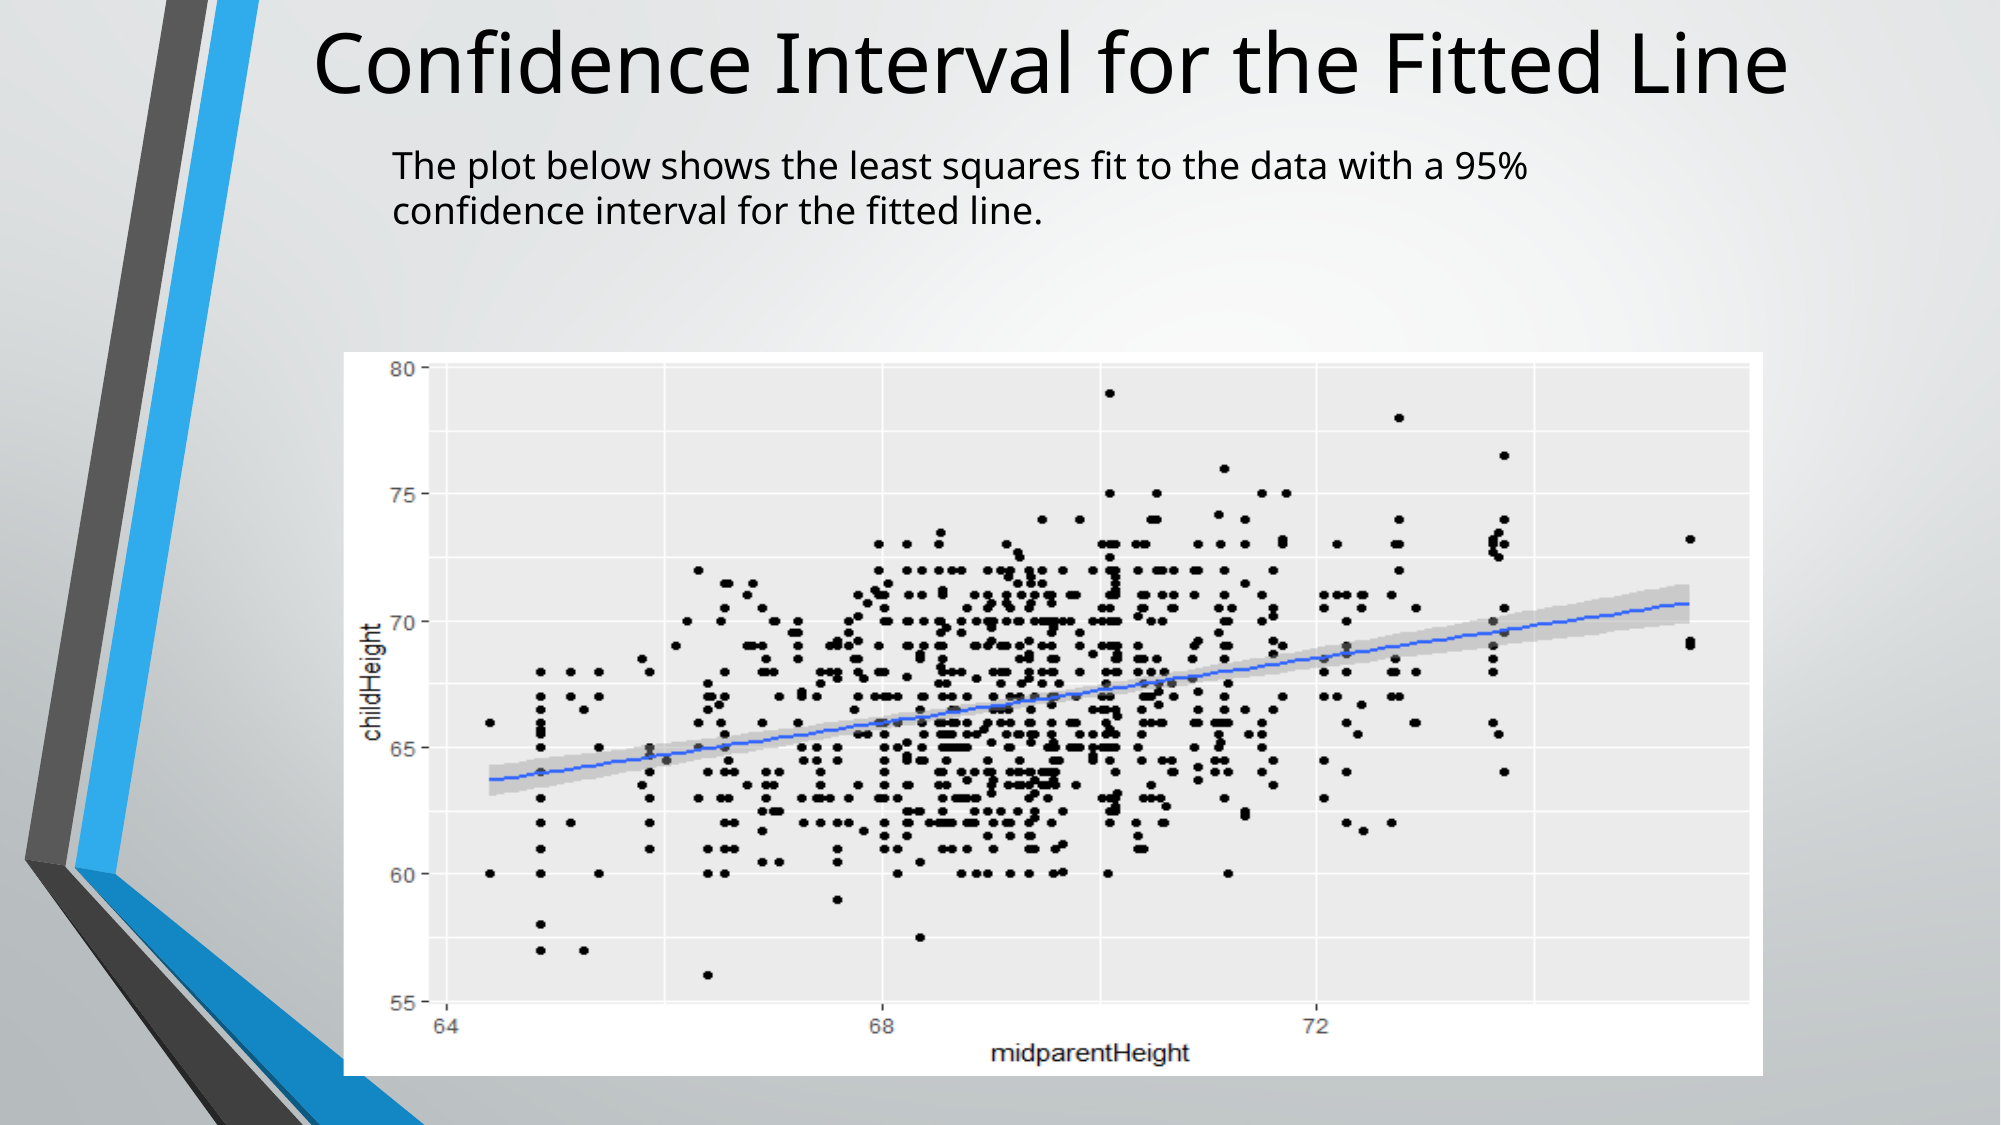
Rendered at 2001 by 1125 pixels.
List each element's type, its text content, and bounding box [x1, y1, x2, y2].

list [343, 352, 1764, 1077]
text_box The plot below shows the least squares fit to the data with a 95% confidence interval for the fitted line. [377, 134, 1742, 240]
title Confidence Interval for the Fitted Line [230, 0, 1875, 122]
